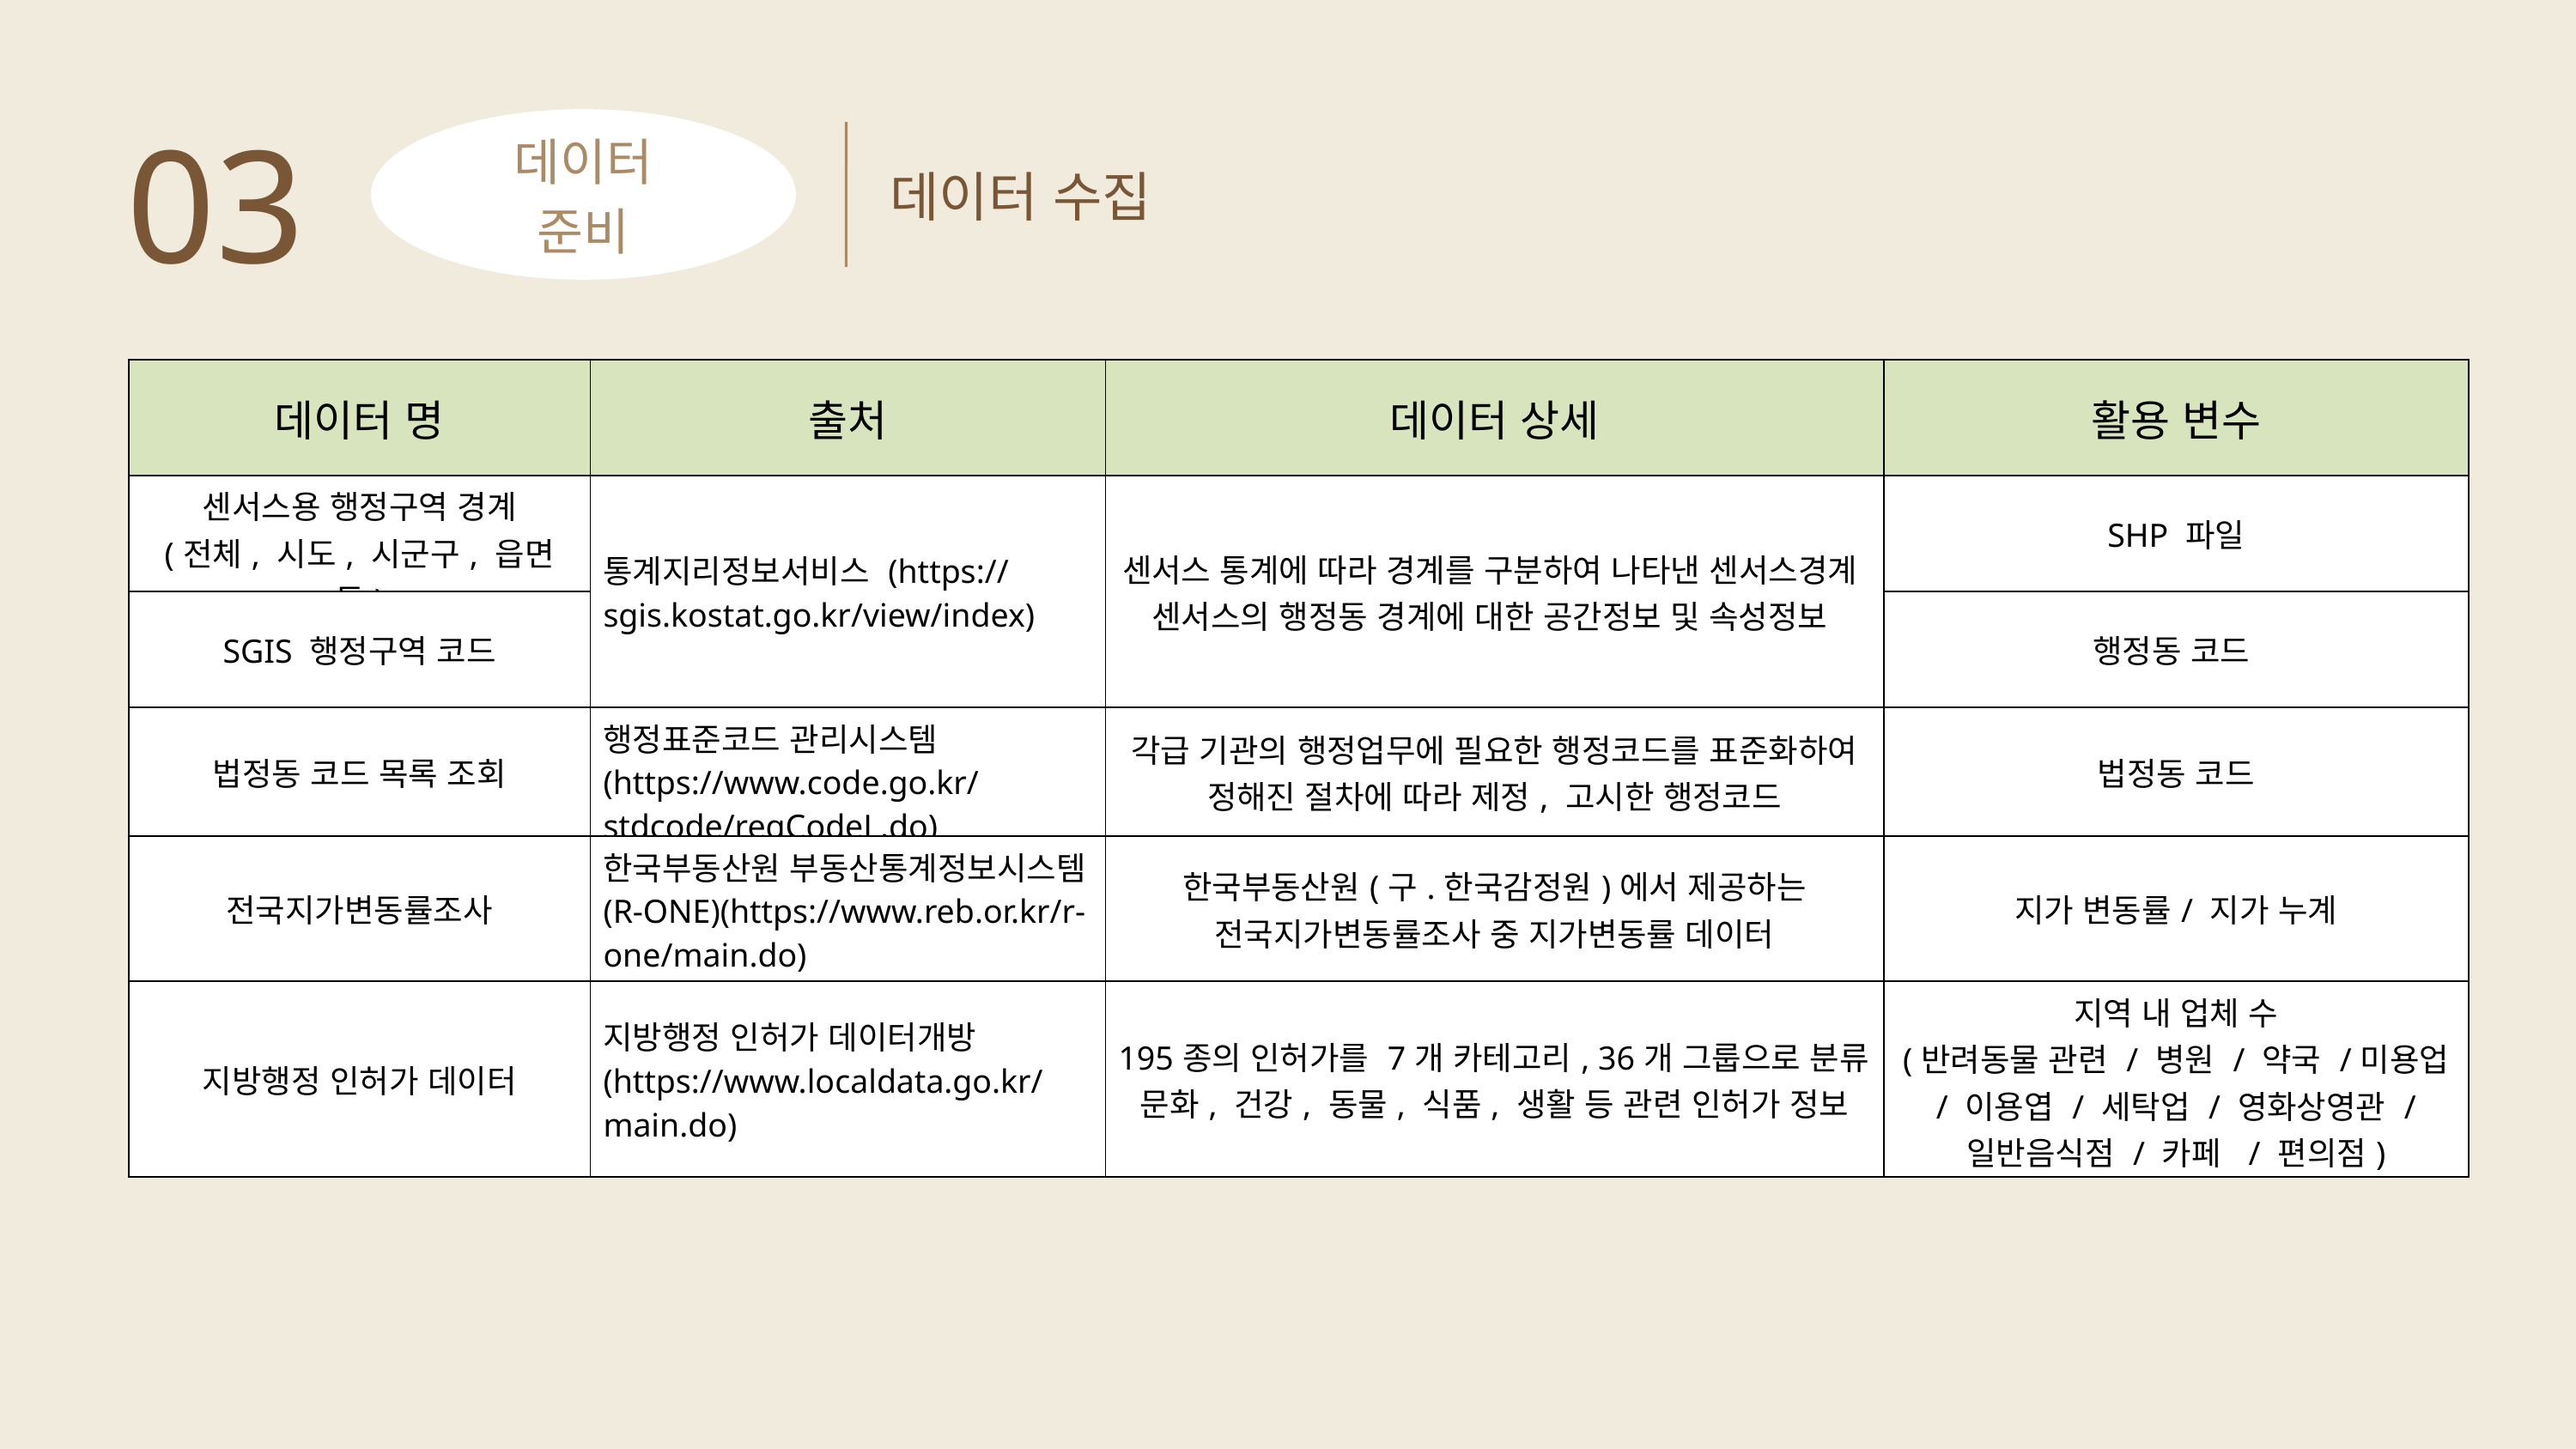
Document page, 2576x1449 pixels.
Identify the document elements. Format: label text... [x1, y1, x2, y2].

table_cell 법정동 코드 목록 조회 [130, 708, 590, 835]
table_cell 행정동 코드 [1885, 592, 2468, 706]
table_cell 행정표준코드 관리시스템 (https://www.code.go.kr/stdcode/regCodeL.do) [591, 708, 1105, 835]
table_cell 센서스용 행정구역 경계 (전체, 시도, 시군구, 읍면동) [130, 476, 590, 591]
table_header 활용 변수 [1885, 361, 2468, 475]
table_cell 한국부동산원 부동산통계정보시스템(R-ONE) (https://www.reb.or.kr/r-one/main.do) [591, 837, 1105, 980]
table_cell 195종의 인허가를 7개 카테고리, 36개 그룹으로 분류 문화, 건강, 동물, 식품, 생활 등 관련 인허가 정보 [1106, 982, 1883, 1176]
table_cell 지역 내 업체 수 (반려동물 관련 / 병원 / 약국 /미용업 / 이용엽 / 세탁업 / 영화상영관 / 일반음식점 / 카페 / 편의점) [1885, 982, 2468, 1176]
table_header 출처 [591, 361, 1105, 475]
table_cell 지가 변동률/ 지가 누계 [1885, 837, 2468, 980]
table_header 데이터 상세 [1106, 361, 1883, 475]
table_header 데이터 명 [130, 361, 590, 475]
table_cell 지방행정 인허가 데이터 [130, 982, 590, 1176]
table_cell SHP 파일 [1885, 476, 2468, 591]
table_cell 전국지가변동률조사 [130, 837, 590, 980]
table_cell 법정동 코드 [1885, 708, 2468, 835]
table_cell SGIS 행정구역 코드 [130, 592, 590, 706]
table_cell 지방행정 인허가 데이터개방 (https://www.localdata.go.kr/main.do) [591, 982, 1105, 1176]
table_cell 통계지리정보서비스 (https://sgis.kostat.go.kr/view/index) [591, 476, 1105, 706]
table_cell 각급 기관의 행정업무에 필요한 행정코드를 표준화하여 정해진 절차에 따라 제정, 고시한 행정코드 [1106, 708, 1883, 835]
table_cell 한국부동산원(구.한국감정원)에서 제공하는 전국지가변동률조사 중 지가변동률 데이터 [1106, 837, 1883, 980]
table_cell 센서스 통계에 따라 경계를 구분하여 나타낸 센서스경계 센서스의 행정동 경계에 대한 공간정보 및 속성정보 [1106, 476, 1883, 706]
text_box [126, 76, 1401, 281]
